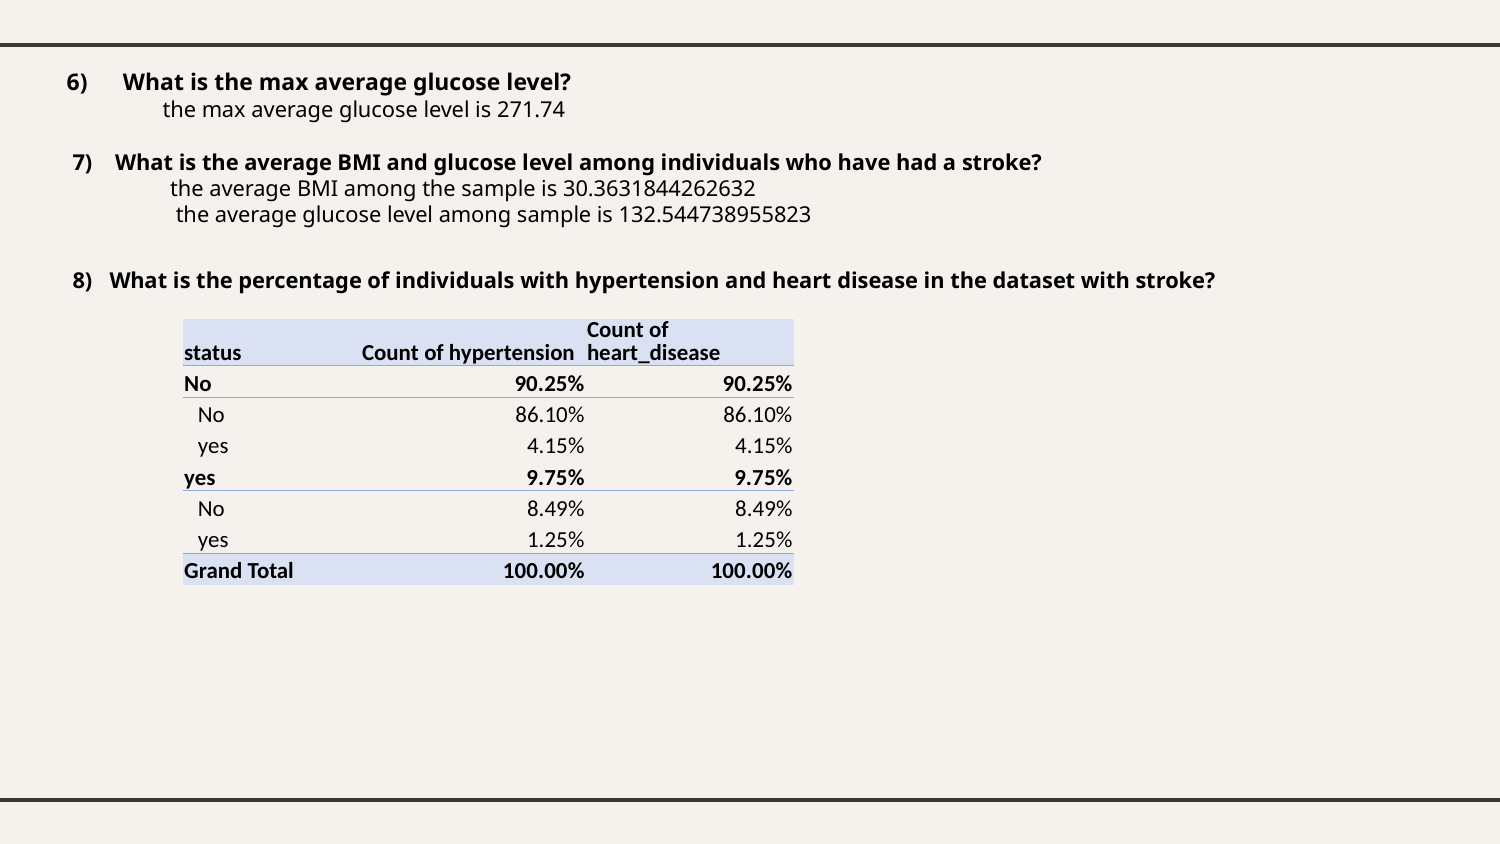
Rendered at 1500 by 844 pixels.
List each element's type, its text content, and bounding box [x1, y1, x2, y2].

table_header Count of hypertension [361, 319, 586, 365]
table_cell yes [183, 428, 361, 460]
subtitle 6) What is the max average glucose level? the max average glucose level is 271.74 7) What is the average BMI and glucose level among individuals who have had a stroke? the average BMI among the sample is 30.3631844262632 the average glucose level among sample is 132.544738955823 8) What is the percentage of individuals with hypertension and heart disease in the dataset with stroke? [32, 52, 1481, 769]
table_cell 90.25% [586, 366, 794, 397]
table_cell yes [183, 522, 361, 553]
table_cell No [183, 366, 361, 397]
table_cell 4.15% [361, 428, 586, 460]
table_header status [183, 319, 361, 365]
table_cell 90.25% [361, 366, 586, 397]
table_cell 100.00% [586, 554, 794, 585]
table_cell 9.75% [586, 460, 794, 490]
table_cell 8.49% [361, 491, 586, 522]
table_cell Grand Total [183, 554, 361, 585]
table_cell No [183, 398, 361, 428]
table_cell yes [183, 460, 361, 490]
table_cell 9.75% [361, 460, 586, 490]
table_header Count of heart_disease [586, 319, 794, 365]
table_cell 4.15% [586, 428, 794, 460]
table_cell 86.10% [361, 398, 586, 428]
table_cell 100.00% [361, 554, 586, 585]
table_cell 8.49% [586, 491, 794, 522]
table_cell No [183, 491, 361, 522]
table_cell 1.25% [586, 522, 794, 553]
table_cell 1.25% [361, 522, 586, 553]
table_cell 86.10% [586, 398, 794, 428]
